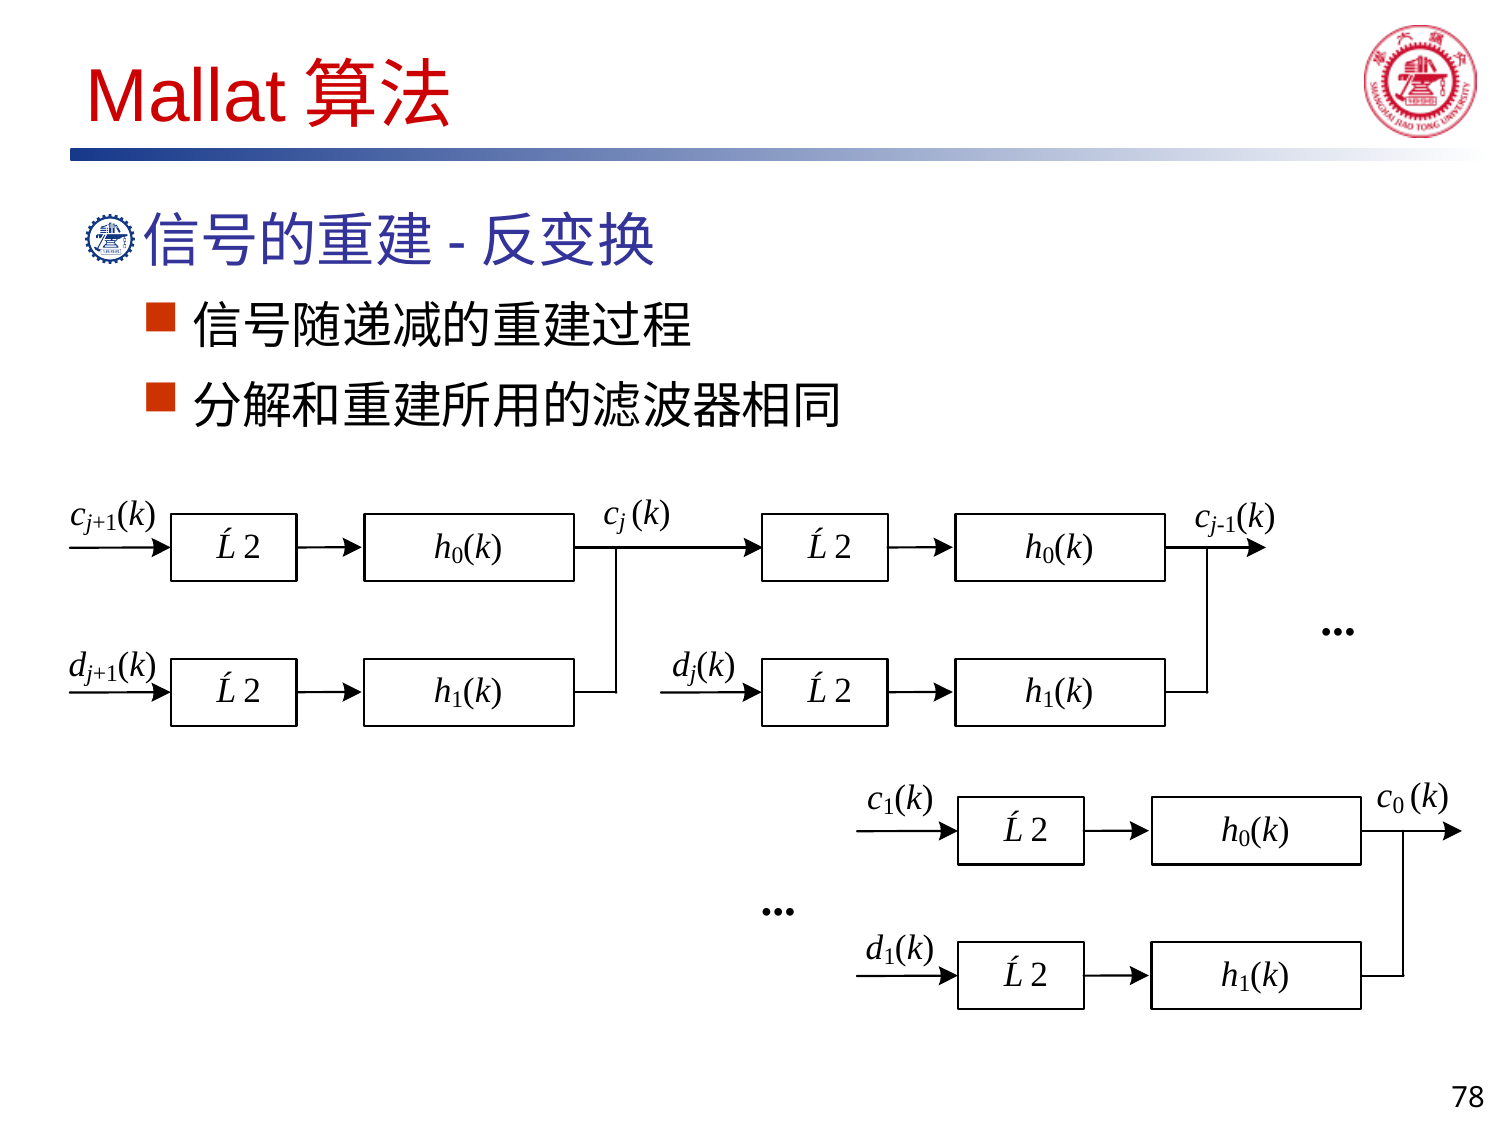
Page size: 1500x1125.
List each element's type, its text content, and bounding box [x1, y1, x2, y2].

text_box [44, 479, 1485, 1012]
picture [85, 214, 135, 264]
picture [1364, 25, 1477, 138]
title Mallat算法 [70, 31, 1164, 144]
slide_number 78 [1370, 1070, 1500, 1125]
